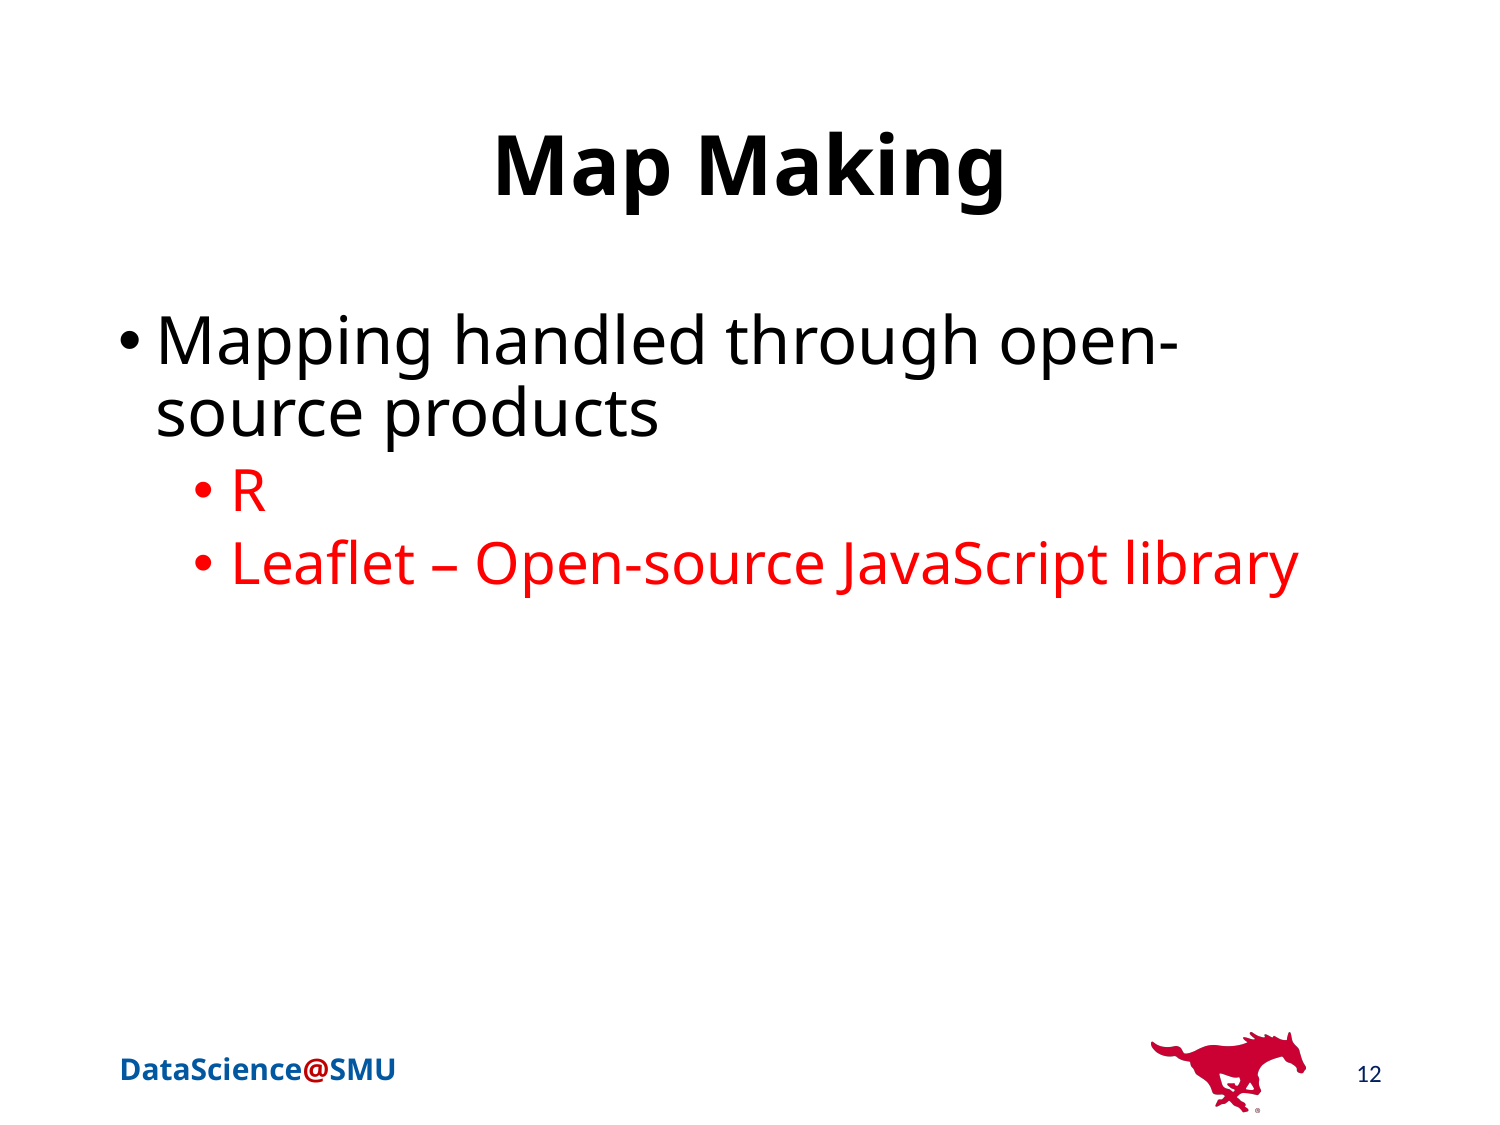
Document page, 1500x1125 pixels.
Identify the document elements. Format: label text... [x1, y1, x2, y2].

picture [1151, 1032, 1306, 1042]
list Mapping handled through open-source products R Leaflet – Open-source JavaScript library [103, 299, 1397, 1014]
slide_number 12 [1059, 1042, 1397, 1103]
picture [1151, 1103, 1306, 1113]
title Map Making [103, 59, 1397, 278]
